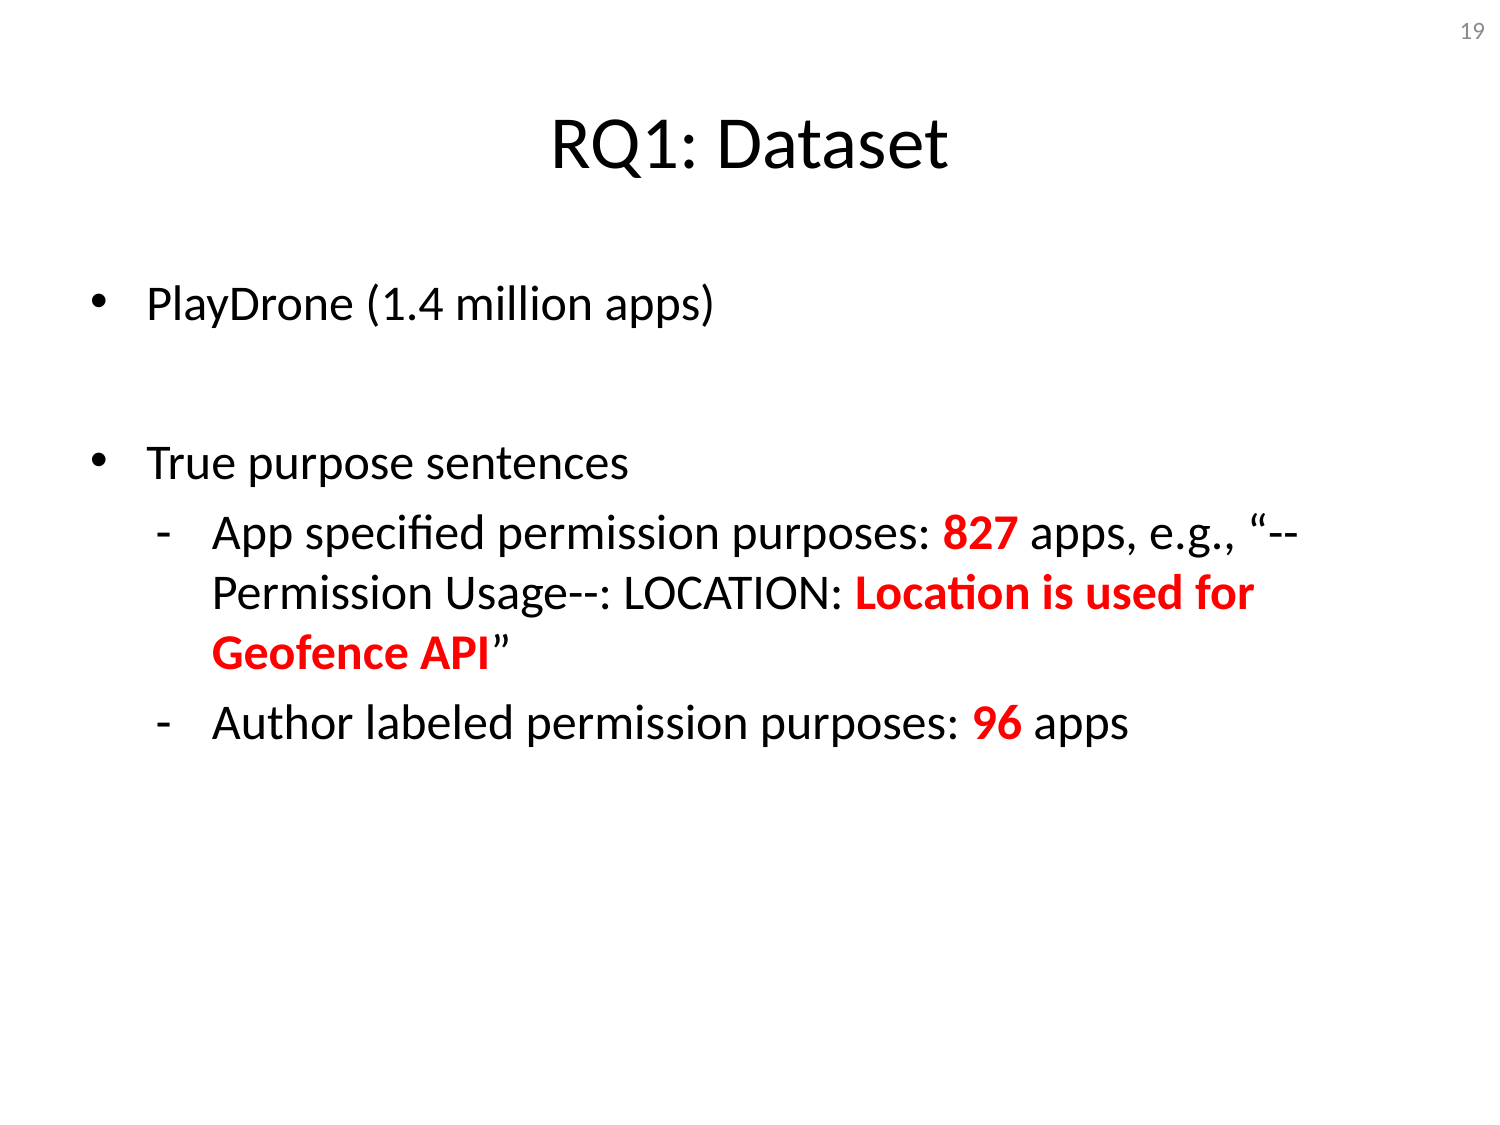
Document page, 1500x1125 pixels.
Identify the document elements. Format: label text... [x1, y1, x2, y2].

slide_number 19 [1149, 0, 1500, 60]
list PlayDrone (1.4 million apps) True purpose sentences App specified permission purposes: 827 apps, e.g., “--Permission Usage--: LOCATION: Location is used for Geofence API” Author labeled permission purposes: 96 apps [75, 262, 1425, 1005]
title RQ1: Dataset [75, 45, 1425, 233]
